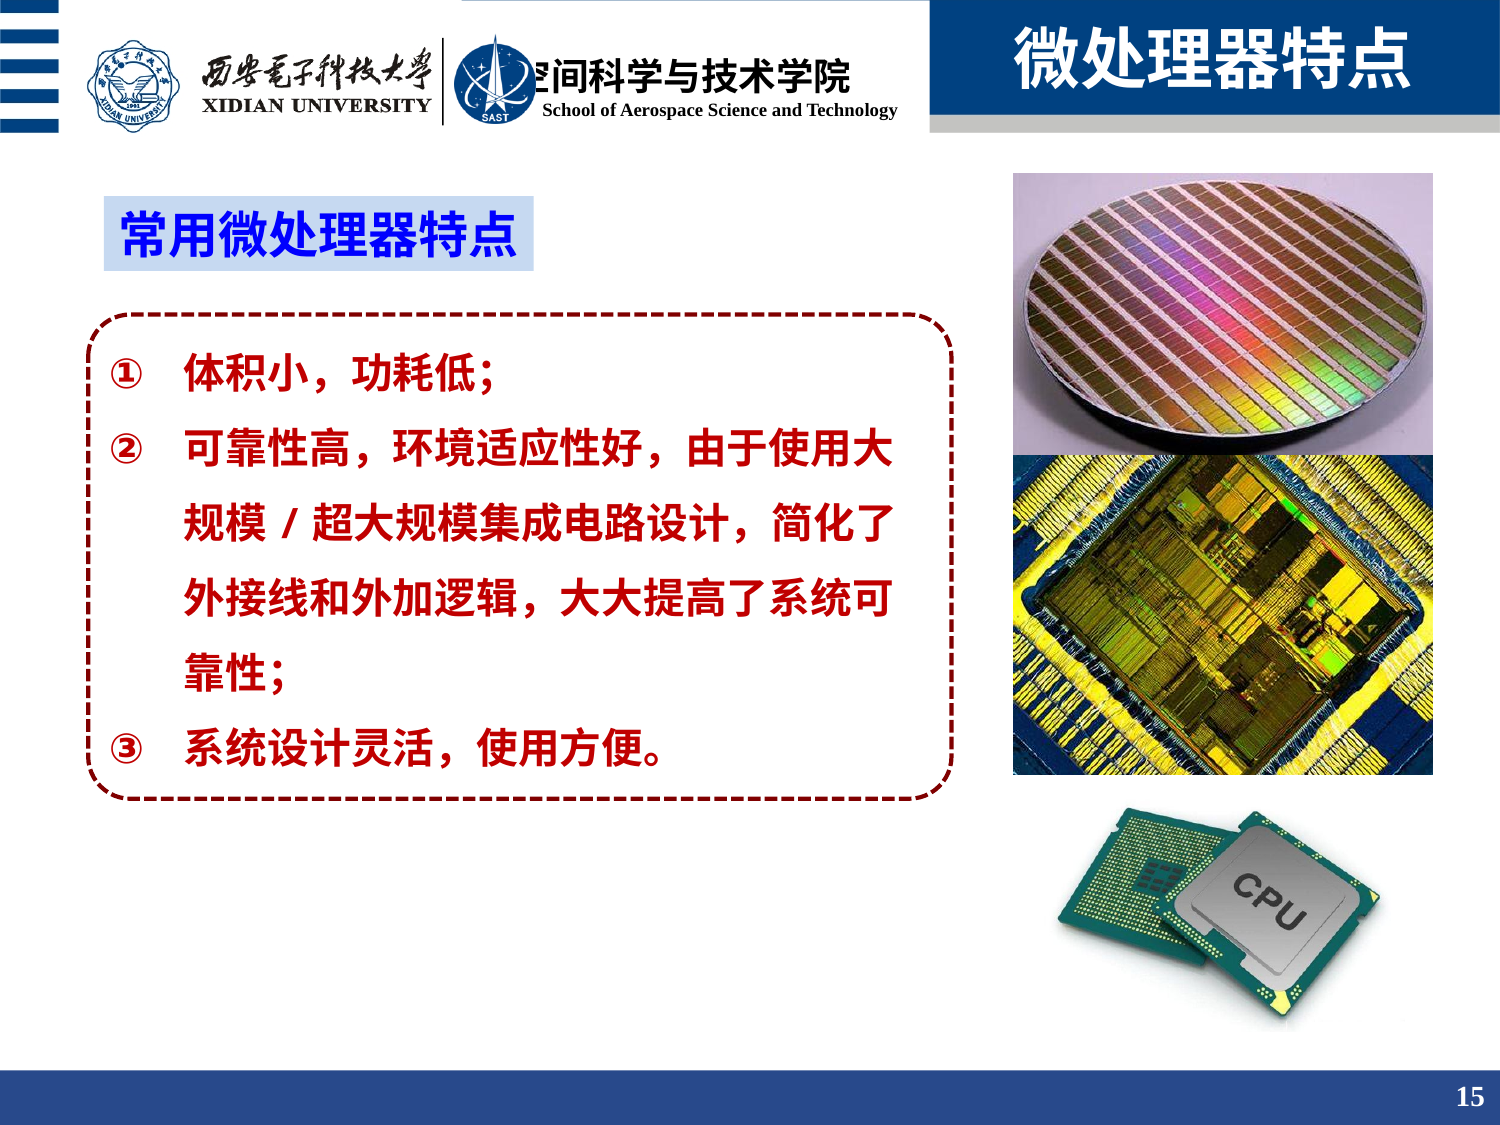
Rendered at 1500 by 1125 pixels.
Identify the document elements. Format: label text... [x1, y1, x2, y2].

text_box 常用微处理器特点 [103, 196, 534, 271]
text_box 体积小，功耗低； 可靠性高，环境适应性好，由于使用大规模/超大规模集成电路设计，简化了外接线和外加逻辑，大大提高了系统可靠性； 系统设计灵活，使用方便。 [94, 314, 946, 780]
text_box 微处理器特点 [927, 0, 1500, 114]
text_box [86, 331, 954, 801]
picture [0, 0, 1500, 1070]
